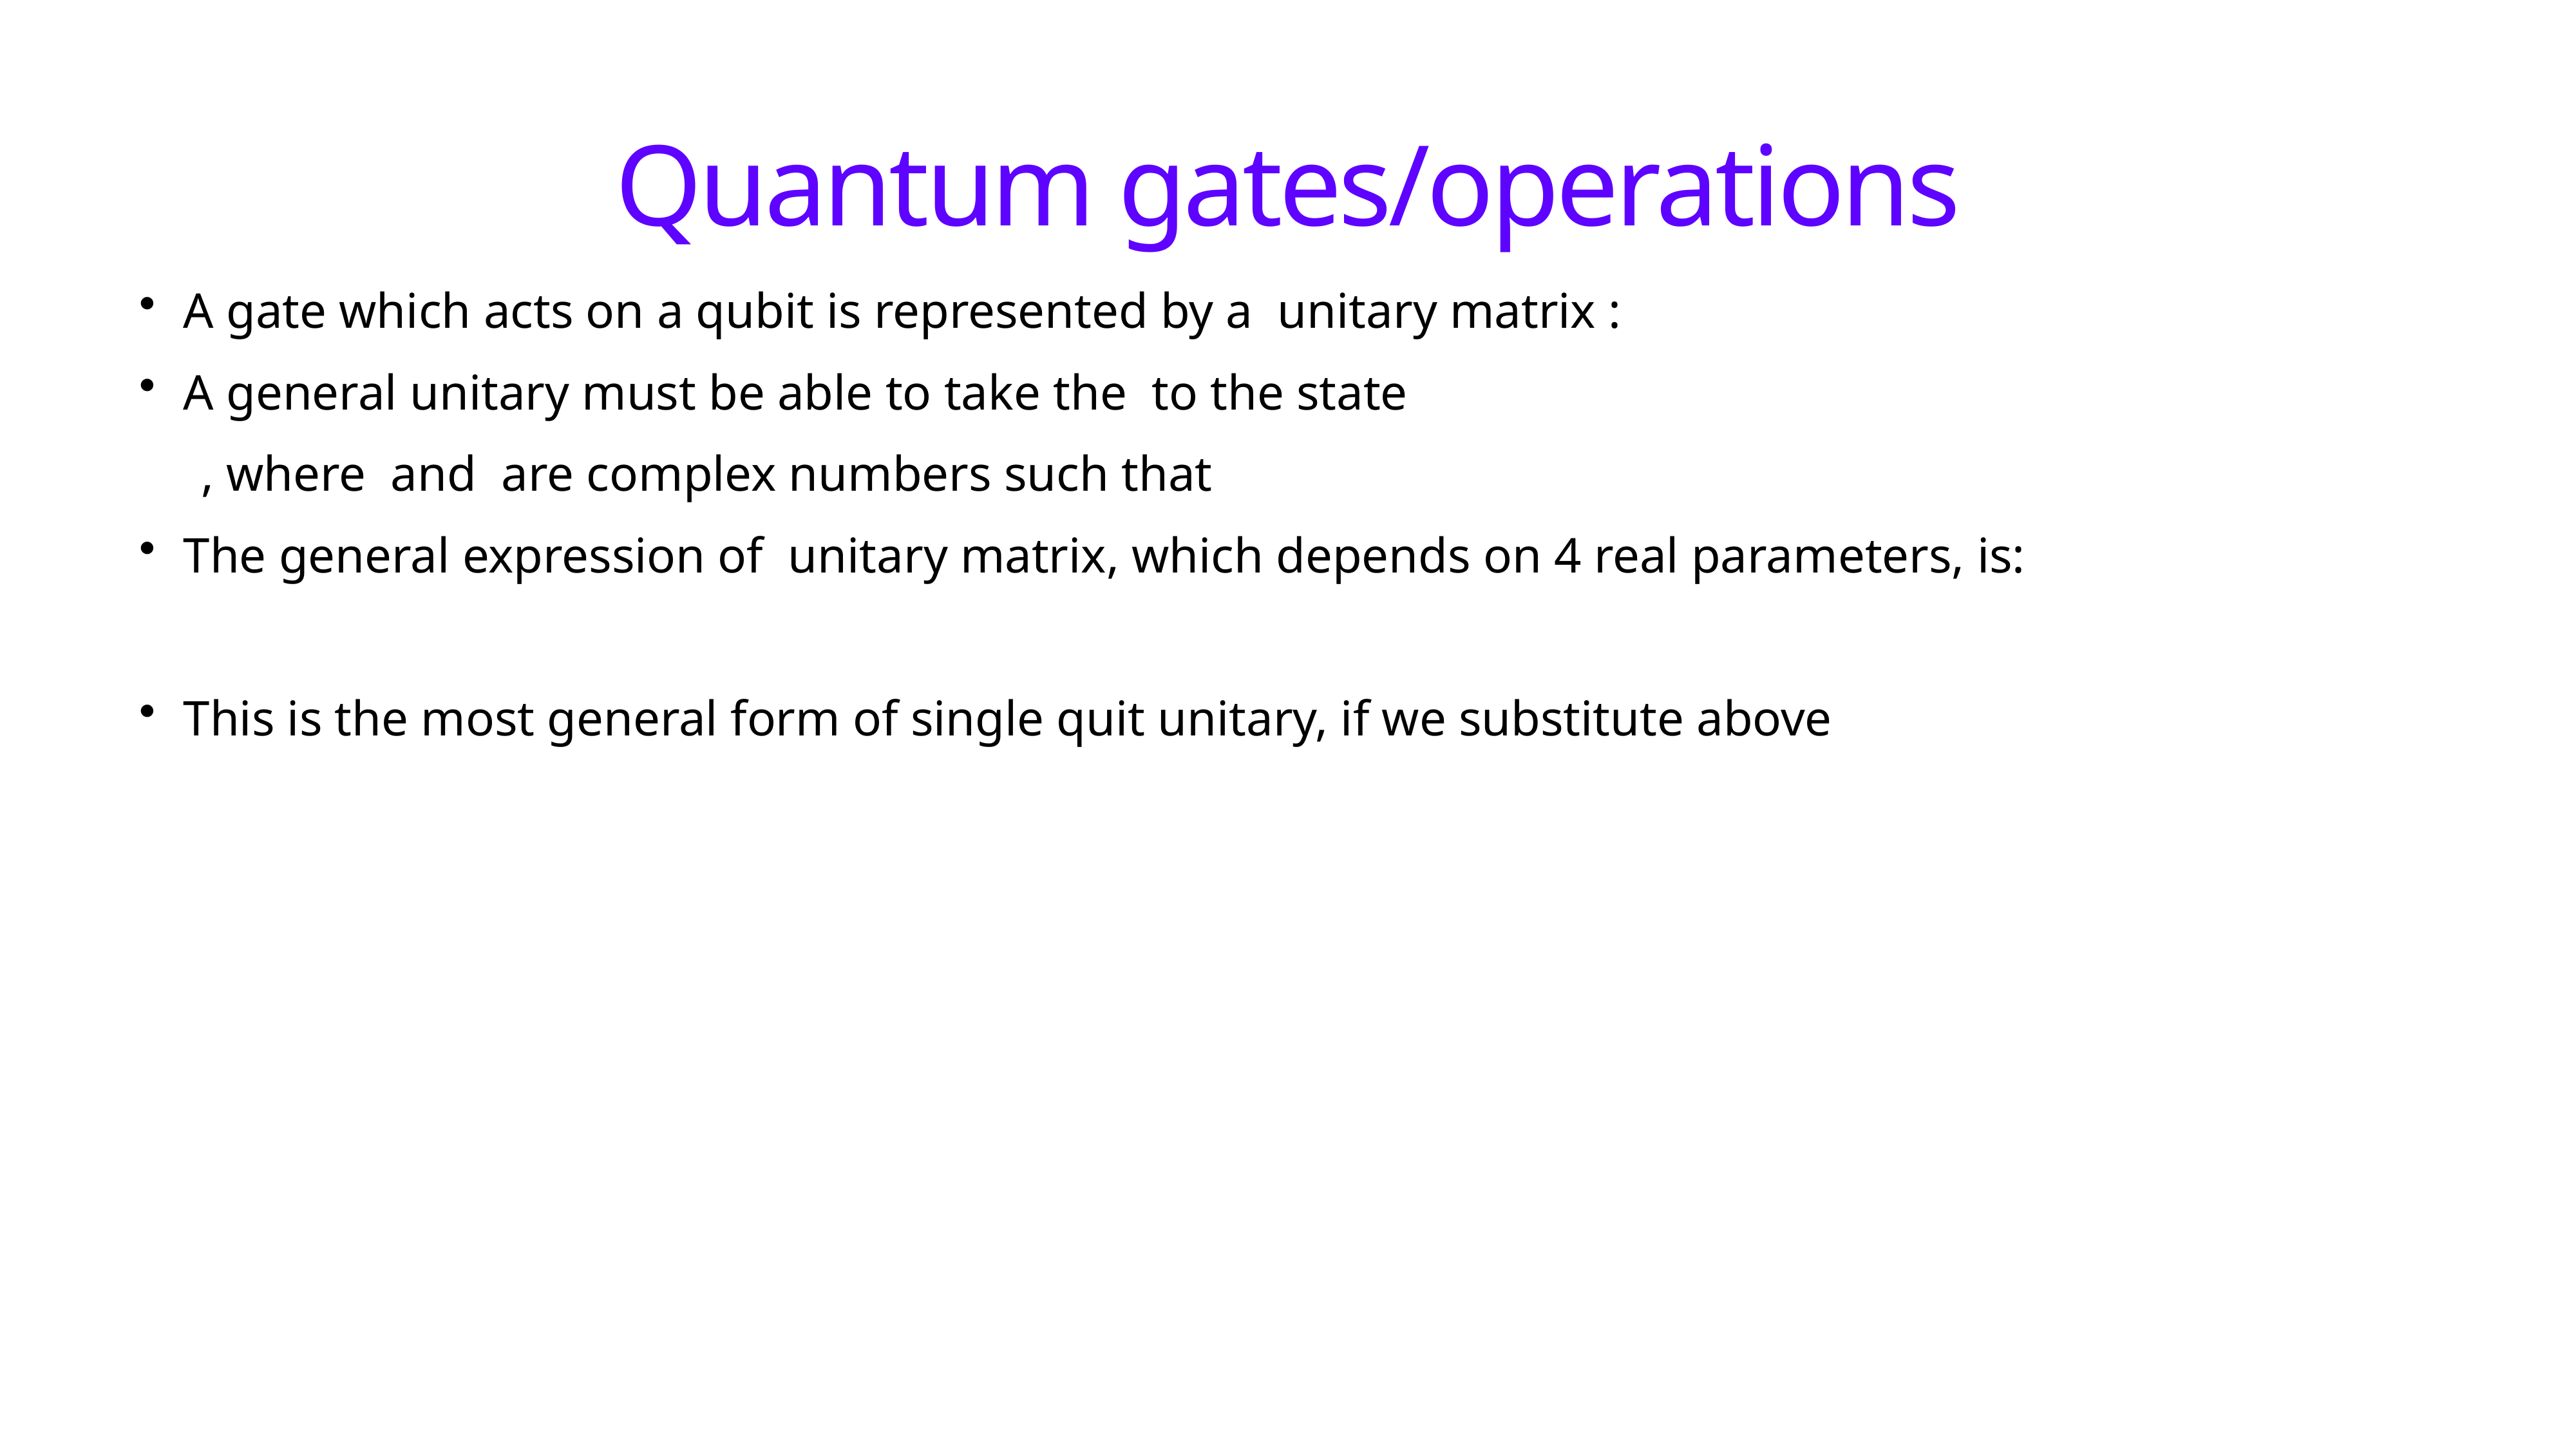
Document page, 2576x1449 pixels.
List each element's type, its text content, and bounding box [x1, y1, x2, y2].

title Quantum gates/operations [133, 88, 2443, 253]
list A gate which acts on a qubit is represented by a unitary matrix : A general unitary must be able to take the to the state , where and are complex numbers such that The general expression of unitary matrix, which depends on 4 real parameters, is: This is the most general form of single quit unitary, if we substitute above [133, 274, 2443, 1372]
